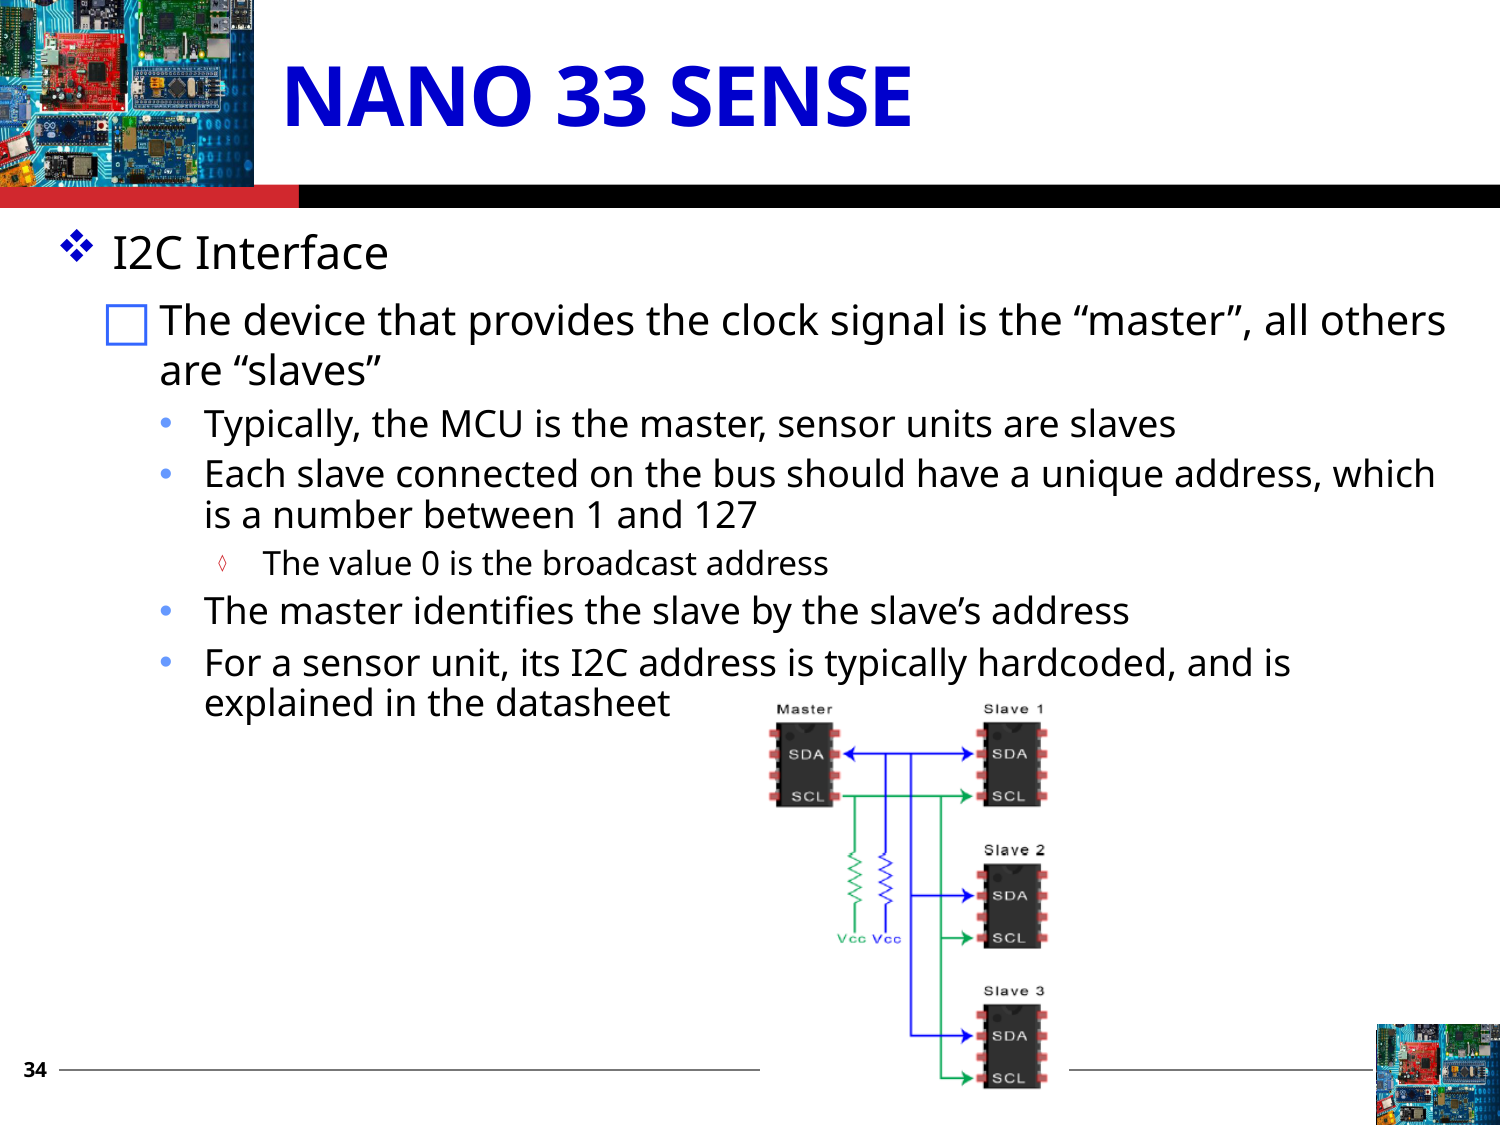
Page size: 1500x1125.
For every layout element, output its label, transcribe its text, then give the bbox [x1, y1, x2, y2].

title Nano 33 Sense [265, 25, 1471, 161]
picture [1376, 1024, 1500, 1125]
picture [0, 0, 254, 187]
slide_number 34 [11, 1052, 59, 1089]
list I2C Interface The device that provides the clock signal is the “master”, all others are “slaves” Typically, the MCU is the master, sensor units are slaves Each slave connected on the bus should have a unique address, which is a number between 1 and 127 The value 0 is the broadcast address The master identifies the slave by the slave’s address For a sensor unit, its I2C address is typically hardcoded, and is explained in the datasheet [41, 219, 1471, 1071]
picture [760, 697, 1070, 1113]
